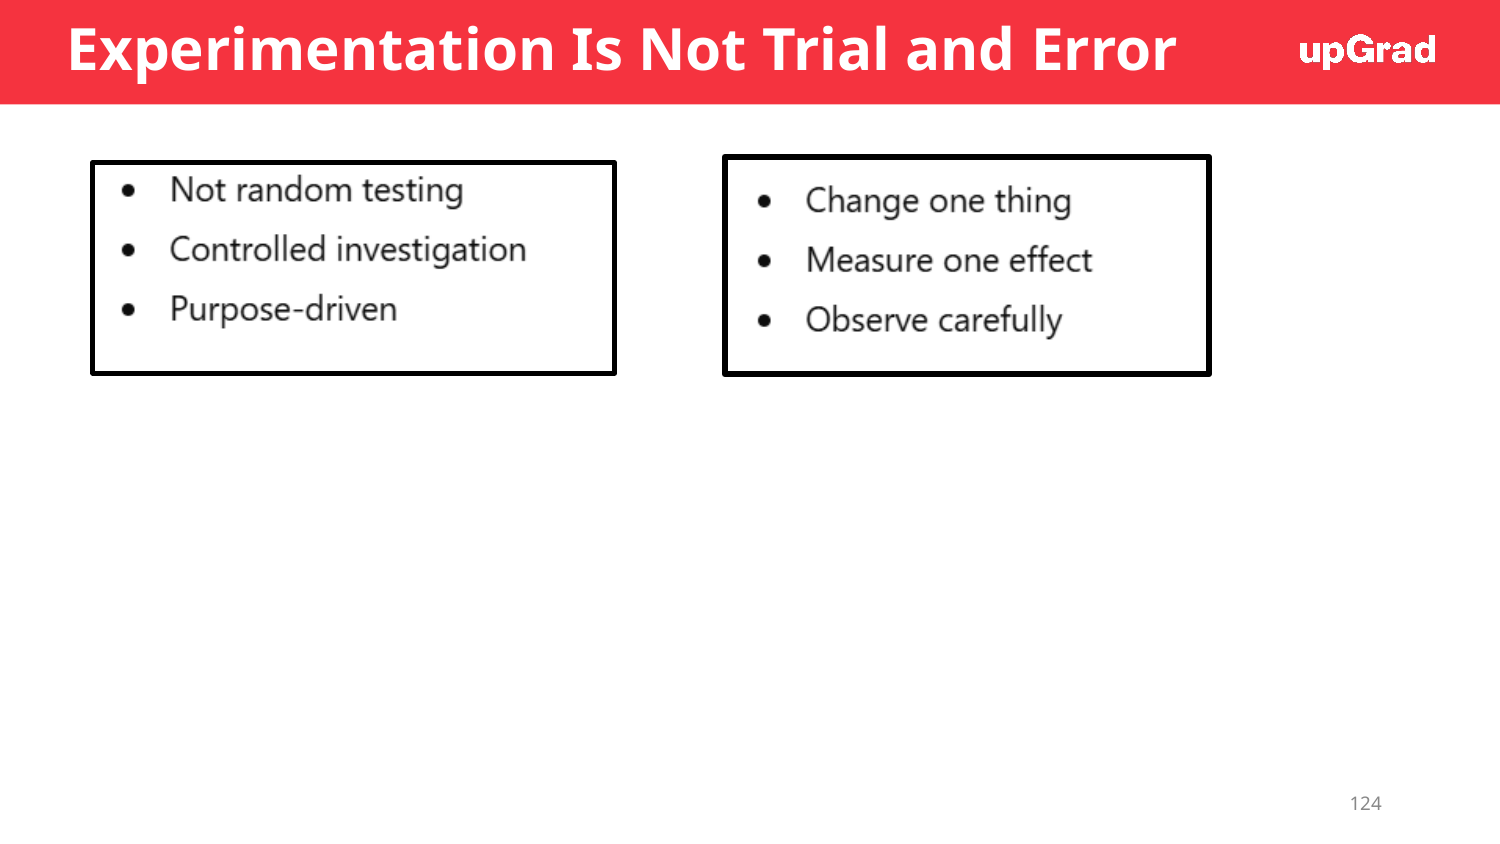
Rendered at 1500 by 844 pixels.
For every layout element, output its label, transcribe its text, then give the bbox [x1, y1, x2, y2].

title Experimentation Is Not Trial and Error [51, 20, 1223, 83]
picture [727, 159, 1207, 372]
picture [1300, 34, 1435, 70]
slide_number 124 [1059, 782, 1397, 827]
picture [94, 164, 613, 372]
